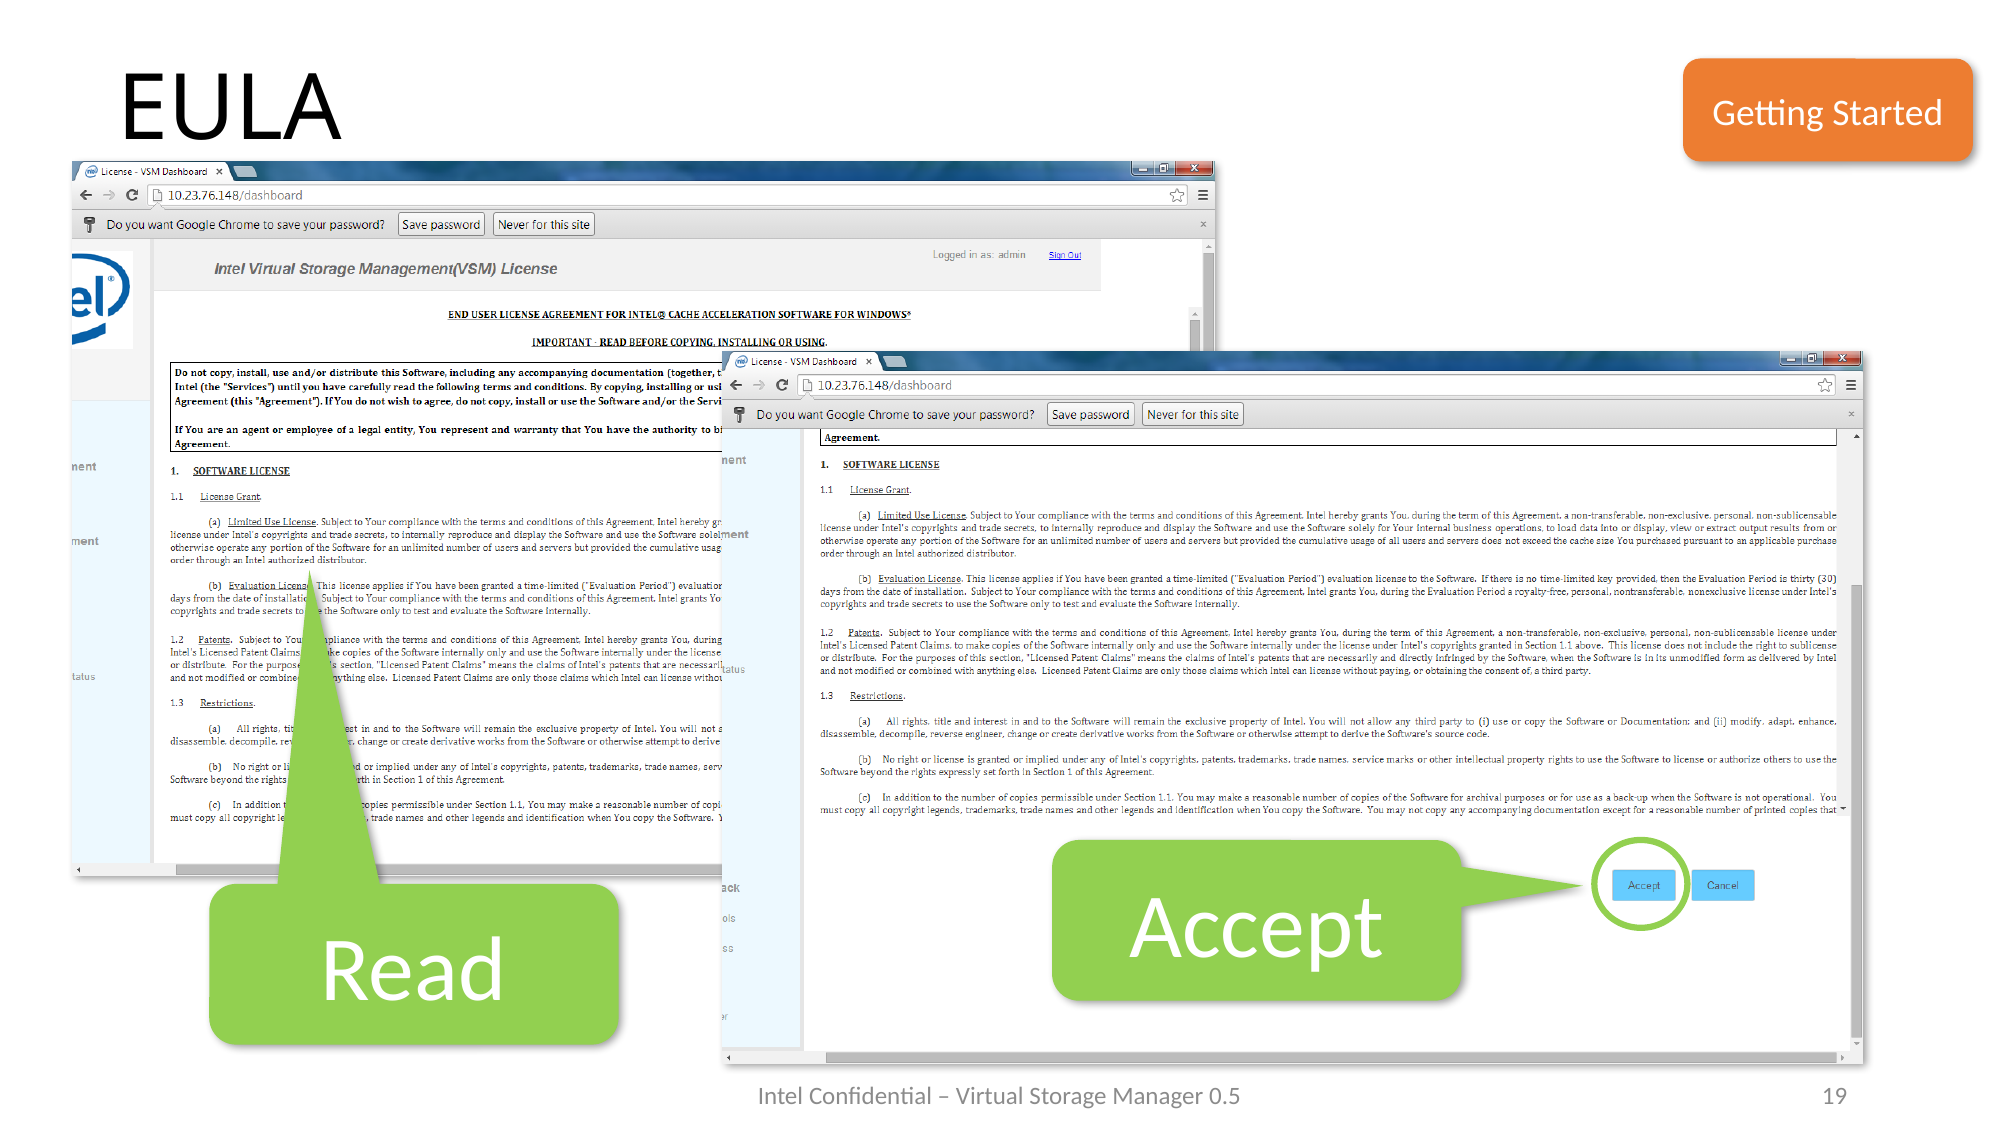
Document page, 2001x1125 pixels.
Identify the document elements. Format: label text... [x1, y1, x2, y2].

text_box Read [208, 876, 620, 1046]
picture [72, 161, 1863, 1064]
title EULA [102, 1, 1828, 219]
slide_number 19 [1412, 1072, 1863, 1125]
text_box Getting Started [1681, 57, 1974, 163]
footer Intel Confidential – Virtual Storage Manager 0.5 [662, 1065, 1338, 1125]
